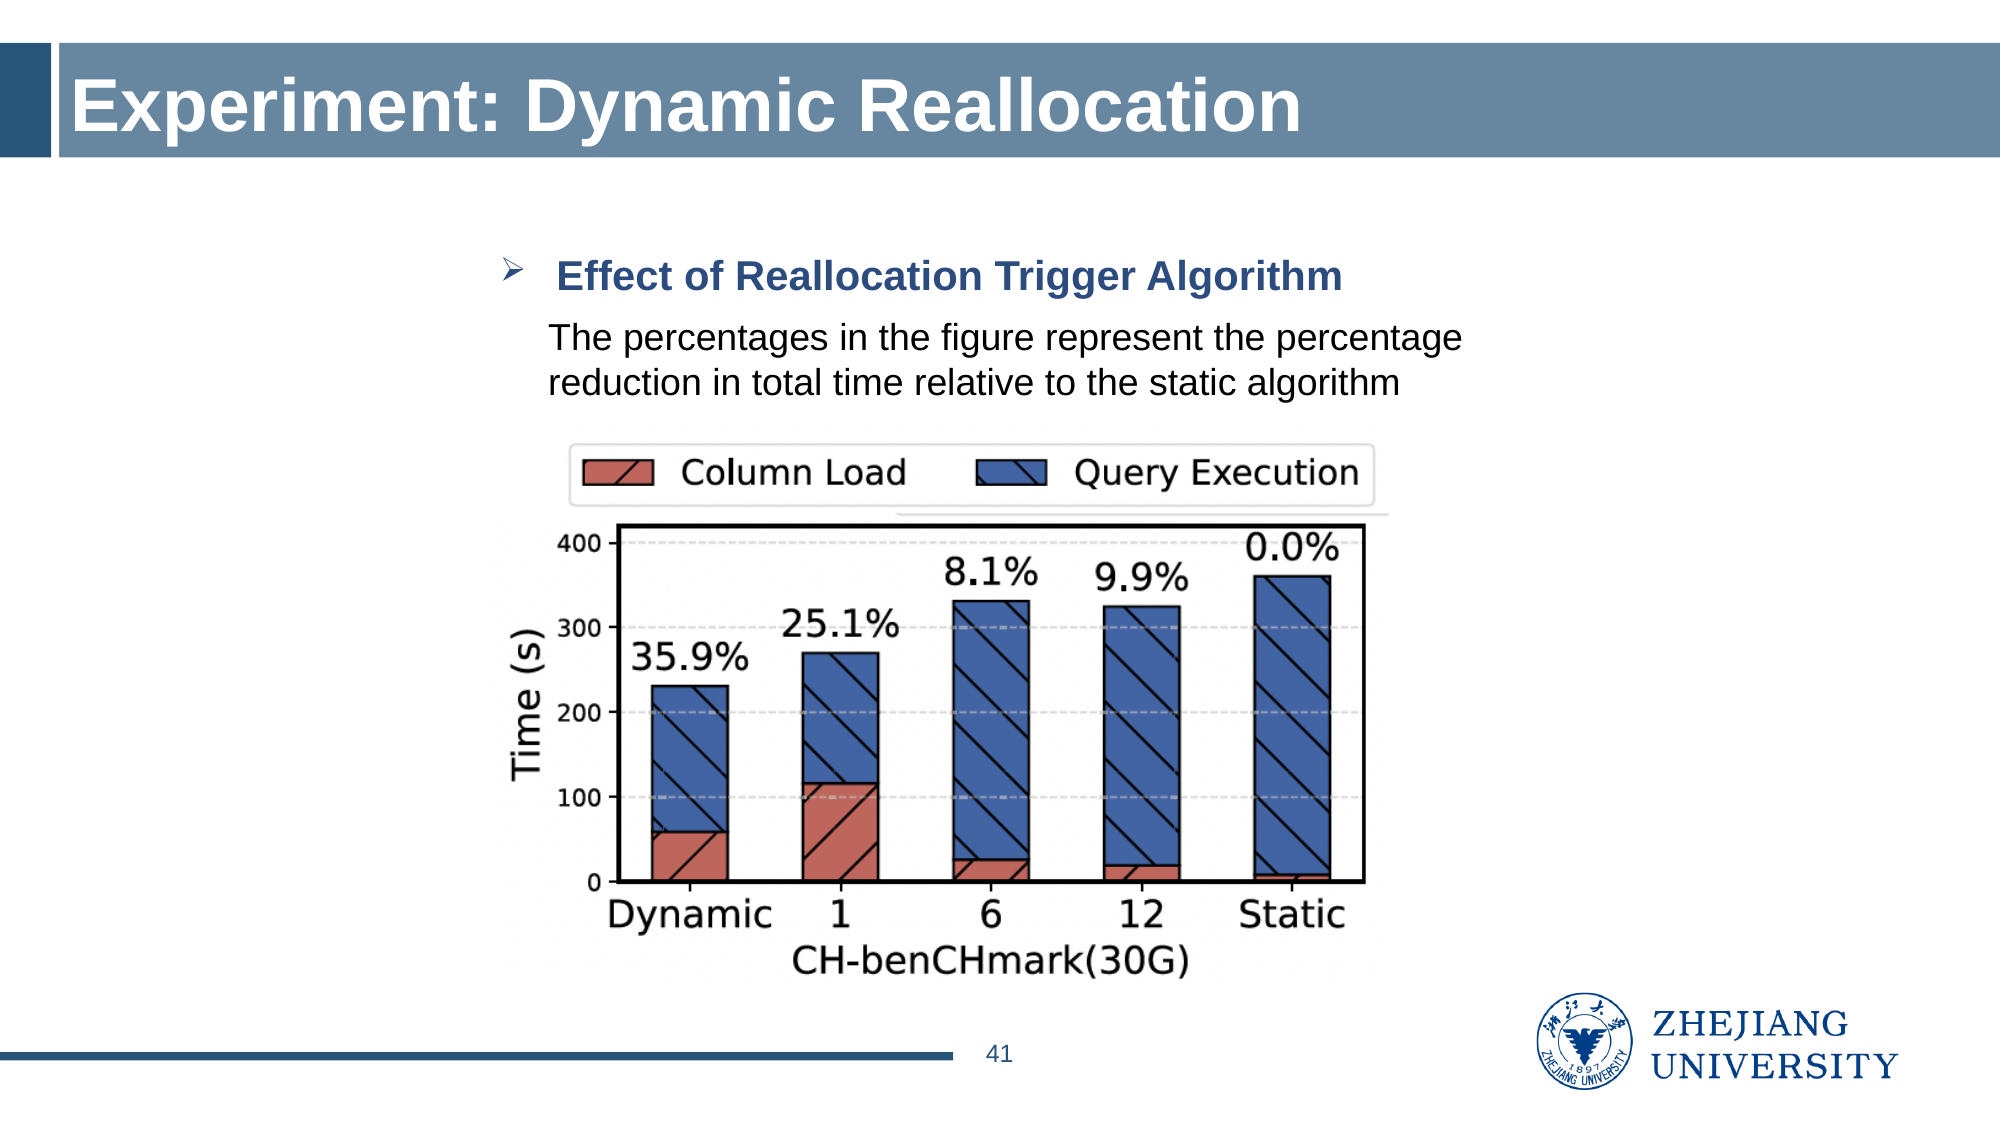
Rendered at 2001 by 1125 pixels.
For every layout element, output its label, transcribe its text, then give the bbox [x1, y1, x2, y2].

title Experiment: Dynamic Reallocation [55, 39, 1696, 176]
picture [485, 513, 1389, 990]
picture [1524, 981, 1913, 1103]
text_box Effect of Reallocation Trigger Algorithm [485, 241, 1457, 307]
picture [562, 419, 1389, 512]
text_box The percentages in the figure represent the percentage reduction in total time relative to the static algorithm [533, 305, 1534, 410]
